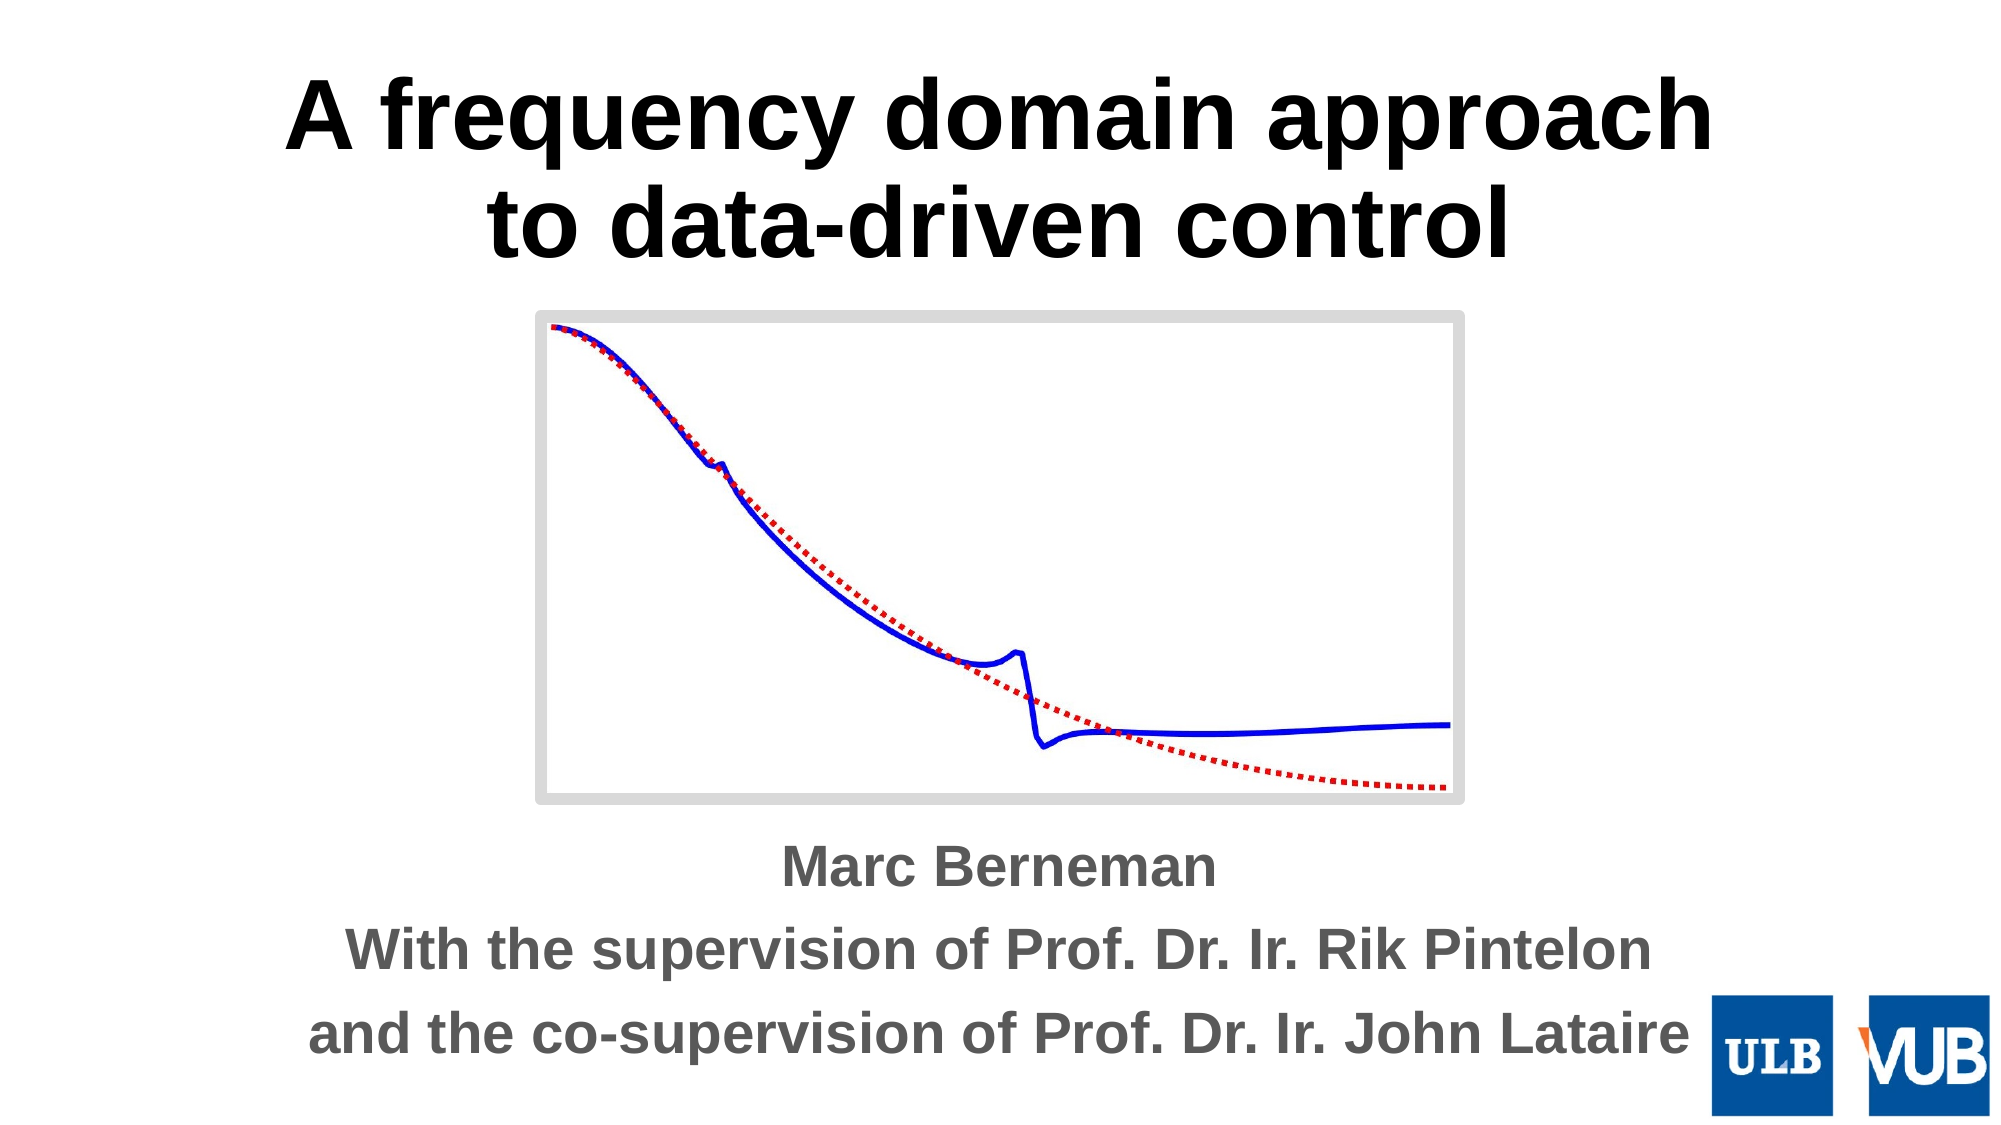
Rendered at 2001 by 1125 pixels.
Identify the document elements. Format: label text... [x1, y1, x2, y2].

subtitle Marc Berneman With the supervision of Prof. Dr. Ir. Rik Pintelon and the co-supervision of Prof. Dr. Ir. John Lataire [249, 828, 1750, 1100]
title A frequency domain approach to data-driven control [249, 15, 1750, 288]
picture [1708, 991, 1993, 1121]
picture [546, 322, 1453, 793]
